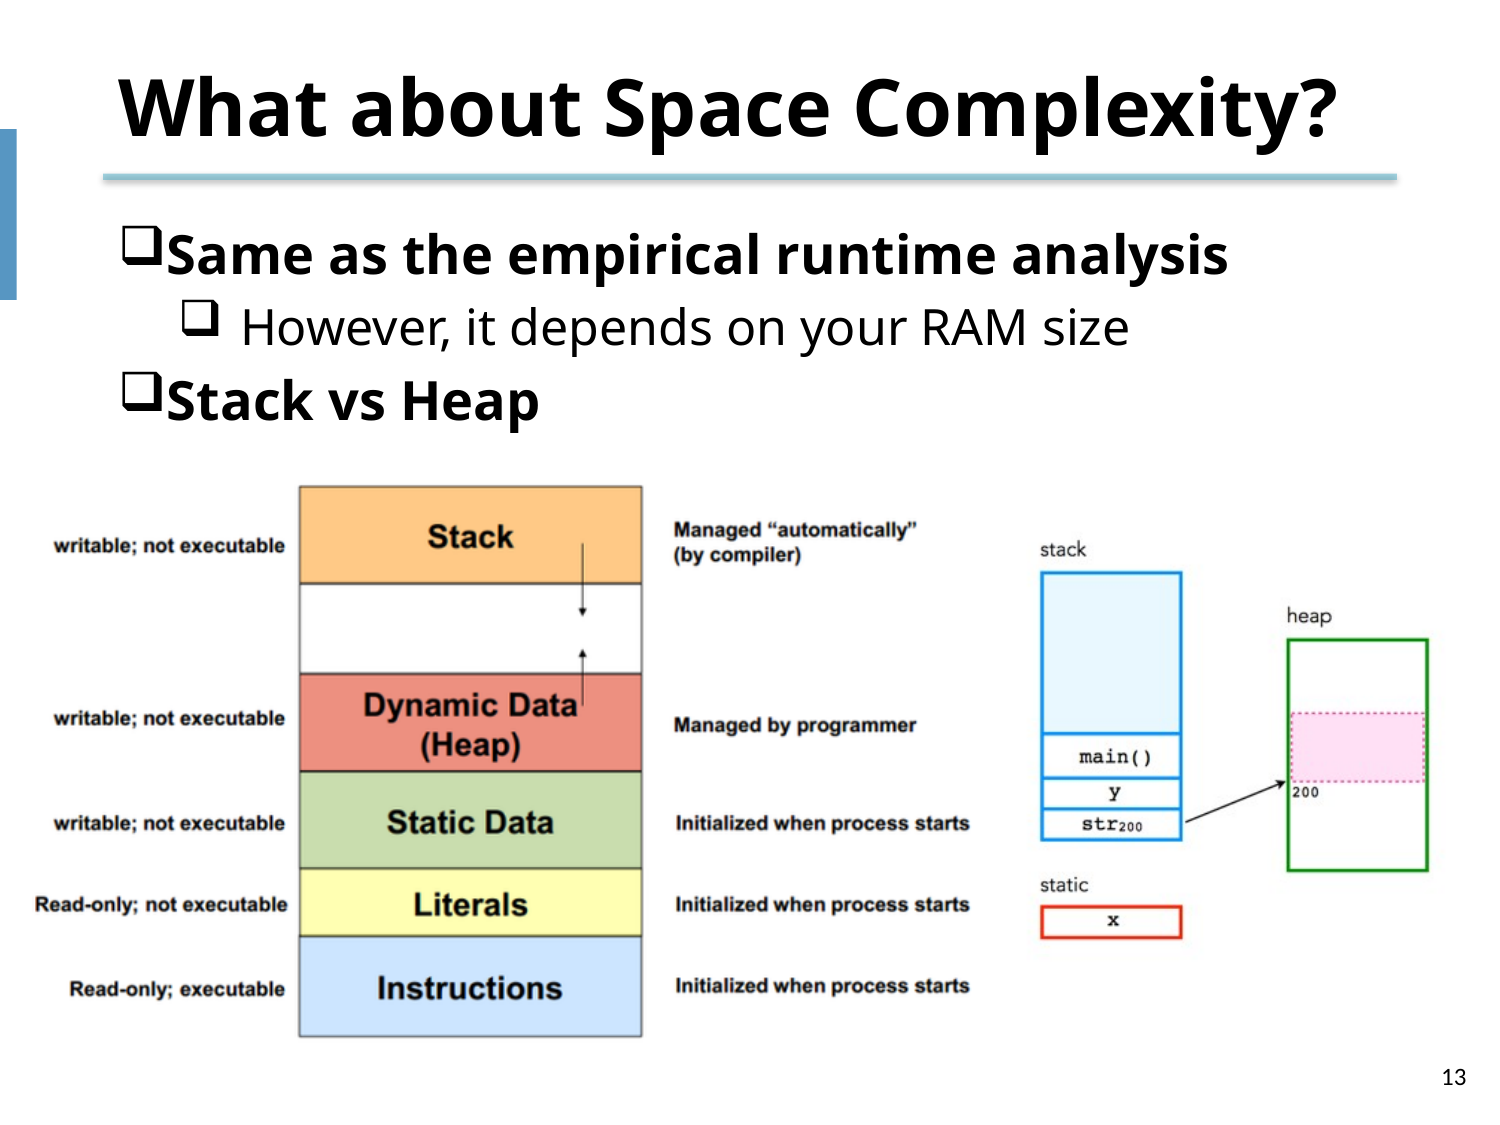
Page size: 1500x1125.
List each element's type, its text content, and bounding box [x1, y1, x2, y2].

picture [31, 463, 985, 1051]
picture [1005, 521, 1469, 984]
slide_number 13 [1131, 1045, 1482, 1106]
list Same as the empirical runtime analysis However, it depends on your RAM size Stack vs Heap [103, 212, 1397, 977]
title What about Space Complexity? [103, 25, 1397, 185]
